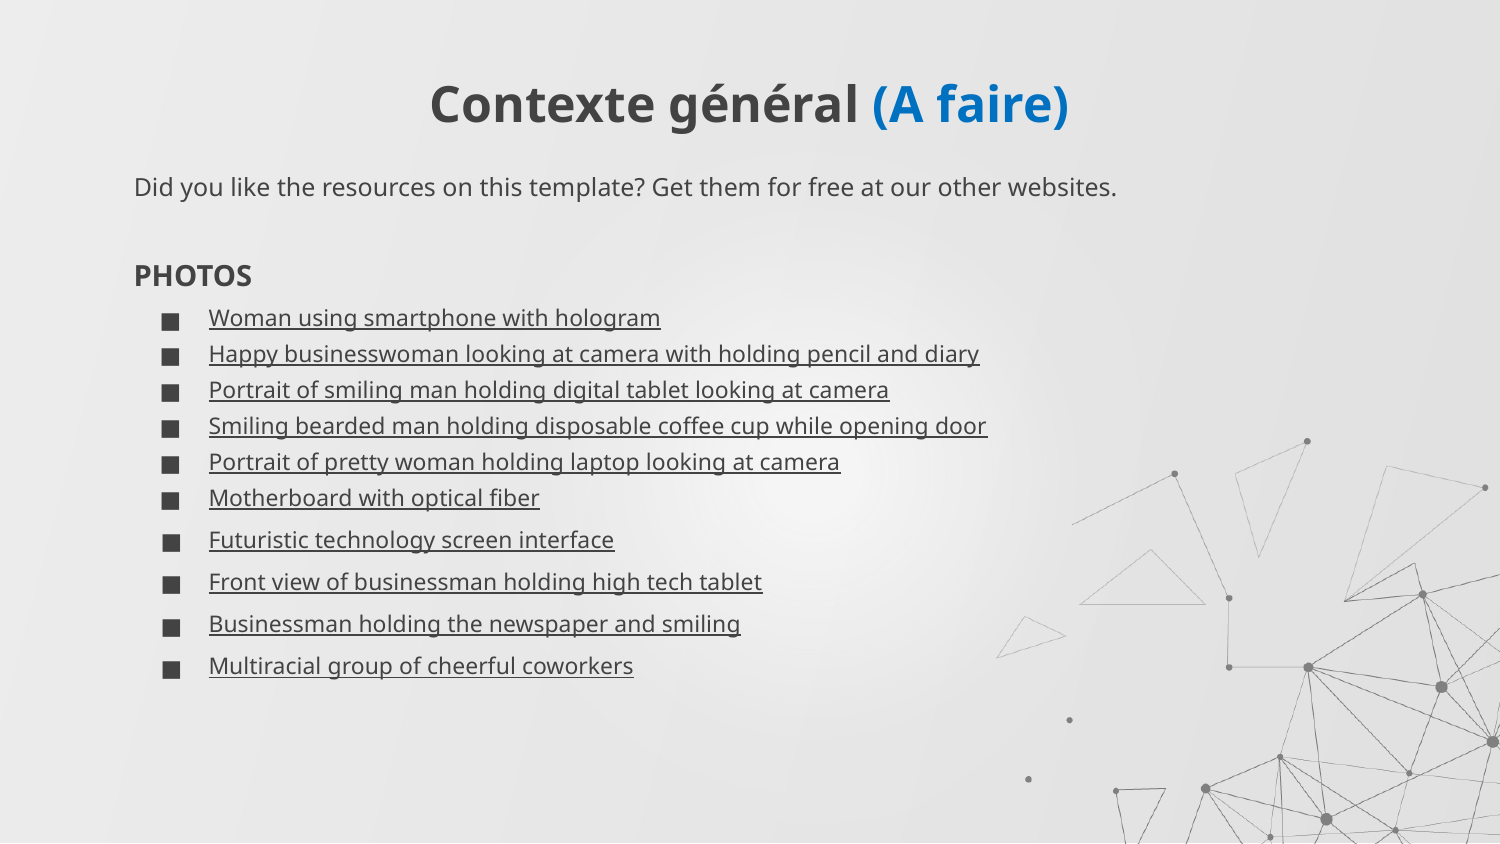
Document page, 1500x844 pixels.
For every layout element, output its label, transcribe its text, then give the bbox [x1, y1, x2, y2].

subtitle Did you like the resources on this template? Get them for free at our other websites. [118, 156, 1382, 222]
title Contexte général (A faire) [322, 57, 1178, 156]
list PHOTOS Woman using smartphone with hologram Happy businesswoman looking at camera with holding pencil and diary Portrait of smiling man holding digital tablet looking at camera Smiling bearded man holding disposable coffee cup while opening door Portrait of pretty woman holding laptop looking at camera Motherboard with optical fiber Futuristic technology screen interface Front view of businessman holding high tech tablet Businessman holding the newspaper and smiling Multiracial group of cheerful coworkers [118, 237, 1416, 756]
picture [0, 0, 1500, 844]
